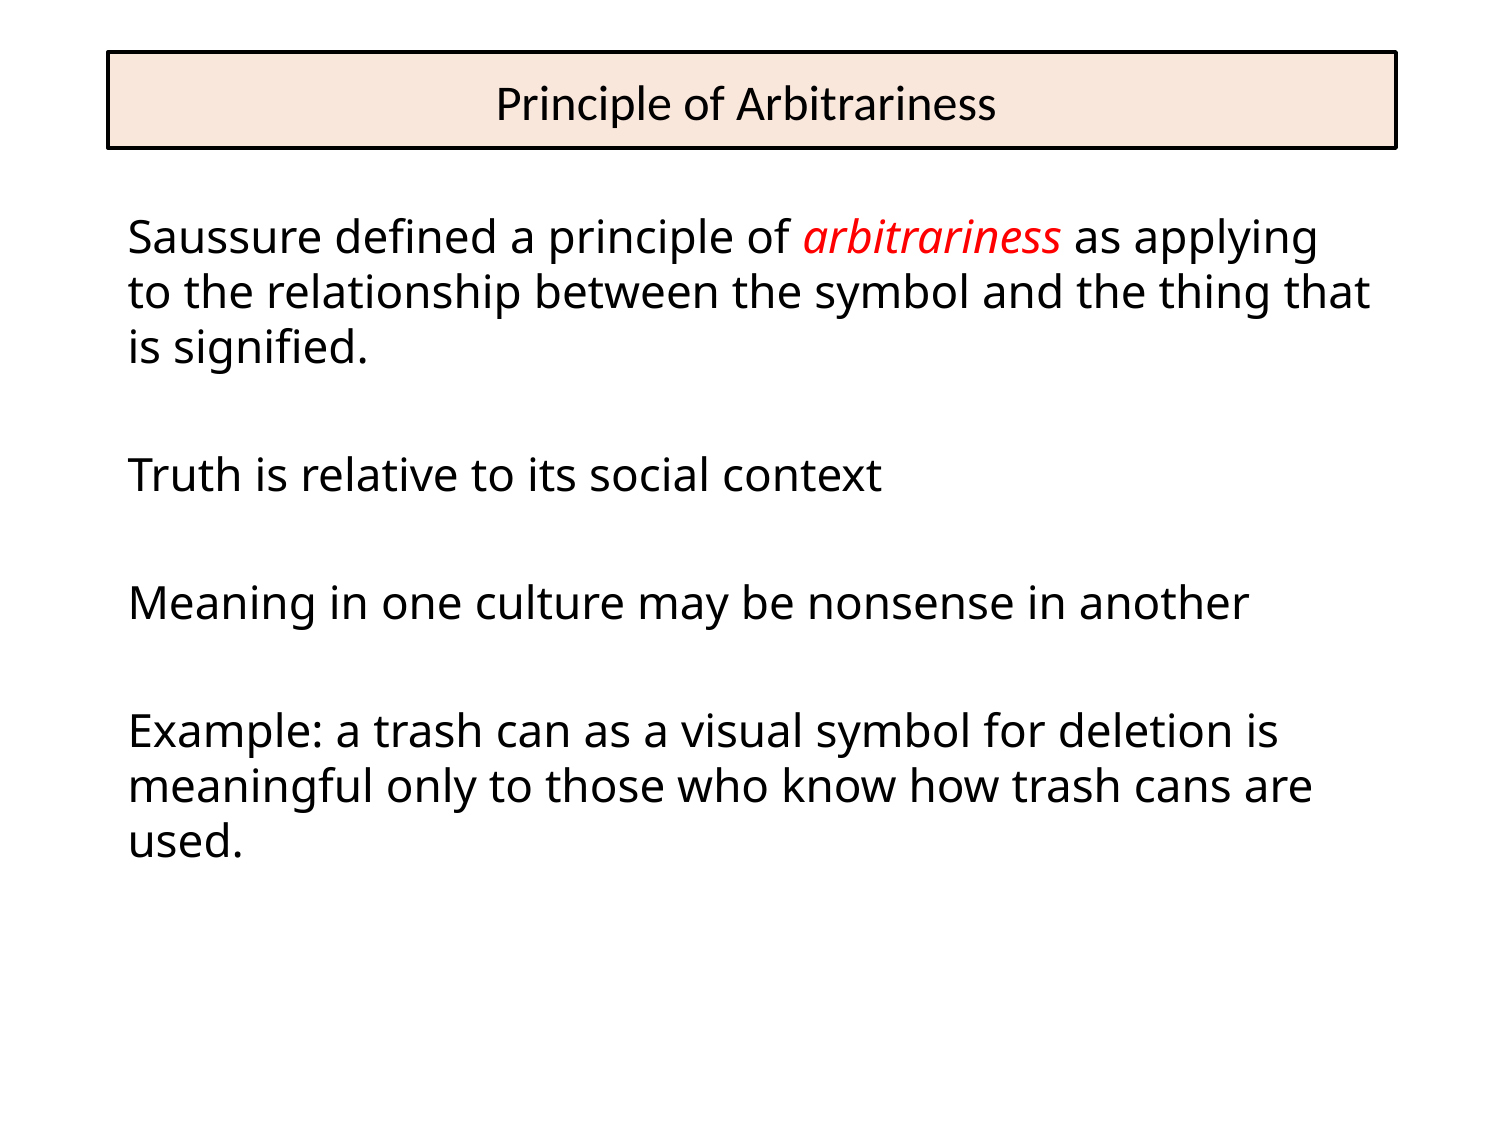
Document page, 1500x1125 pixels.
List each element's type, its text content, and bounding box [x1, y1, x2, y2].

list Saussure defined a principle of arbitrariness as applying to the relationship between the symbol and the thing that is signified. Truth is relative to its social context Meaning in one culture may be nonsense in another Example: a trash can as a visual symbol for deletion is meaningful only to those who know how trash cans are used. [112, 200, 1388, 875]
title Principle of Arbitrariness [106, 50, 1398, 150]
